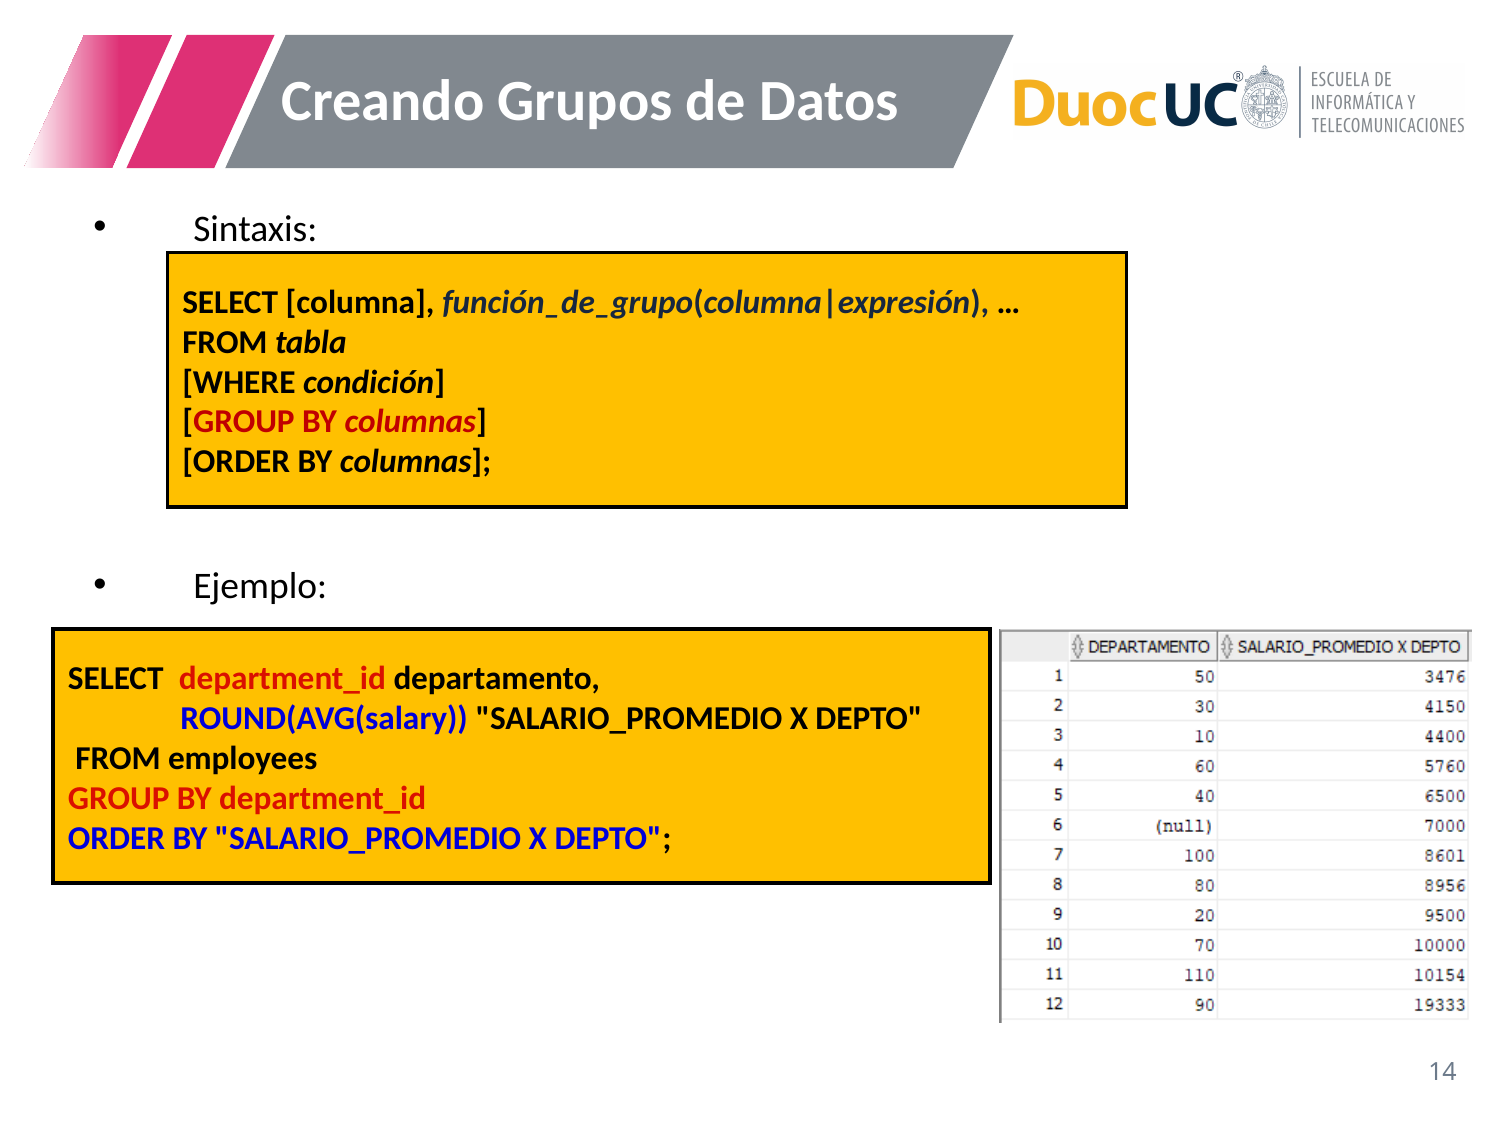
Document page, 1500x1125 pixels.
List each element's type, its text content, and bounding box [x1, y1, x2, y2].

picture [999, 628, 1473, 1023]
text_box SELECT department_id departamento, ROUND(AVG(salary)) "SALARIO_PROMEDIO X DEPTO" FROM employees GROUP BY department_id ORDER BY "SALARIO_PROMEDIO X DEPTO"; [53, 629, 990, 884]
picture [1036, 63, 1465, 140]
text_box SELECT [columna], función_de_grupo(columna|expresión), … FROM tabla [WHERE condición] [GROUP BY columnas] [ORDER BY columnas]; [167, 252, 1127, 507]
title Creando Grupos de Datos [266, 34, 1036, 169]
text_box Sintaxis: Ejemplo: [78, 205, 1467, 265]
